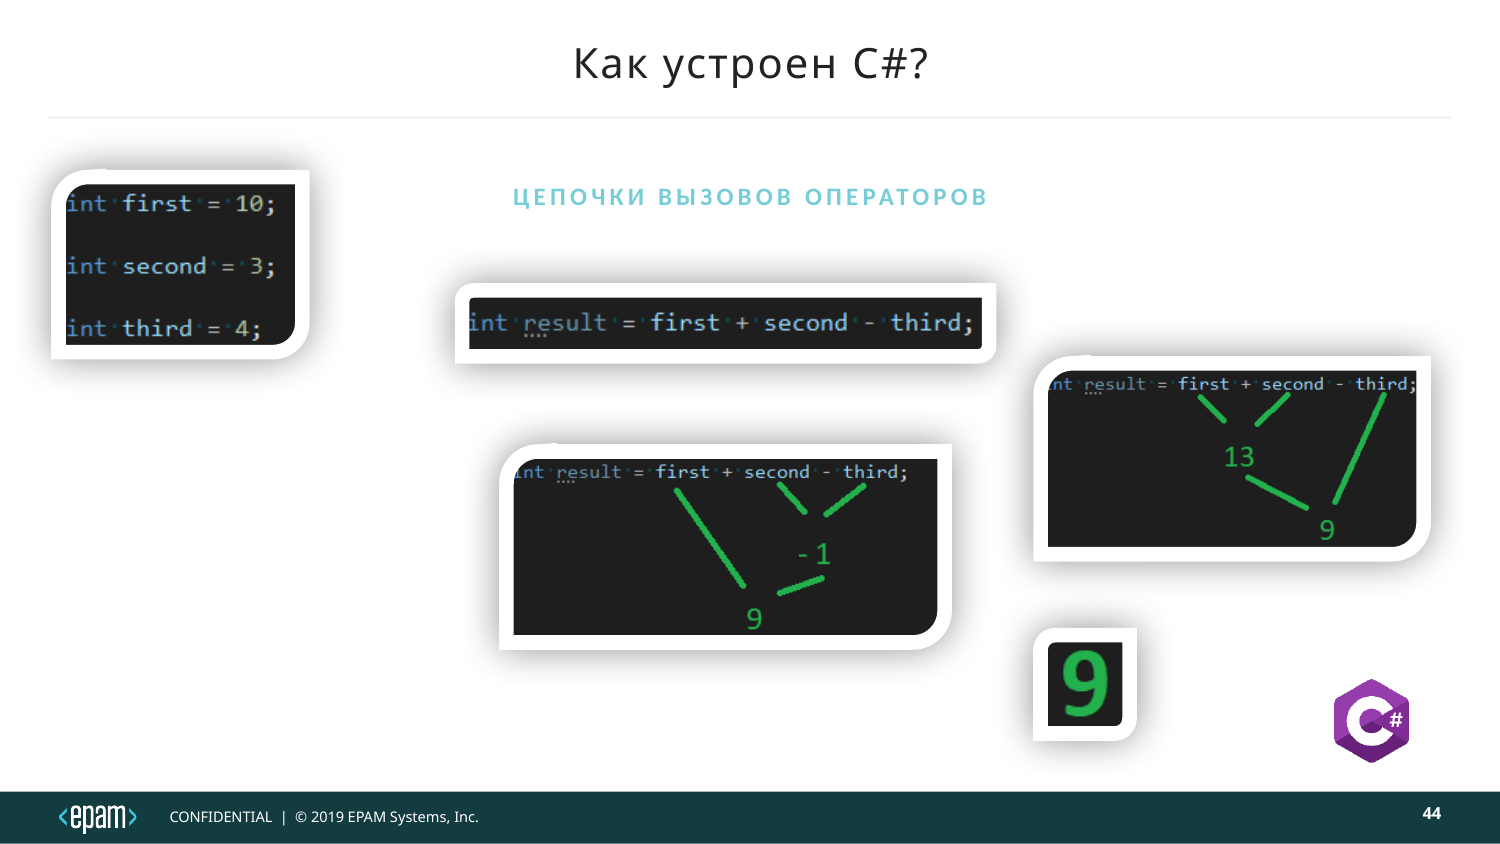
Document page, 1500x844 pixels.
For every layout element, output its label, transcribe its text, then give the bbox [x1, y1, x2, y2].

slide_number 44 [1216, 791, 1442, 844]
title Как устроен C#? [59, 37, 1442, 87]
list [1301, 650, 1442, 791]
picture [1040, 635, 1130, 734]
list Цепочки вызовов операторов [334, 177, 1442, 234]
picture [506, 451, 945, 643]
picture [462, 290, 990, 357]
picture [58, 177, 303, 353]
picture [1040, 363, 1424, 555]
